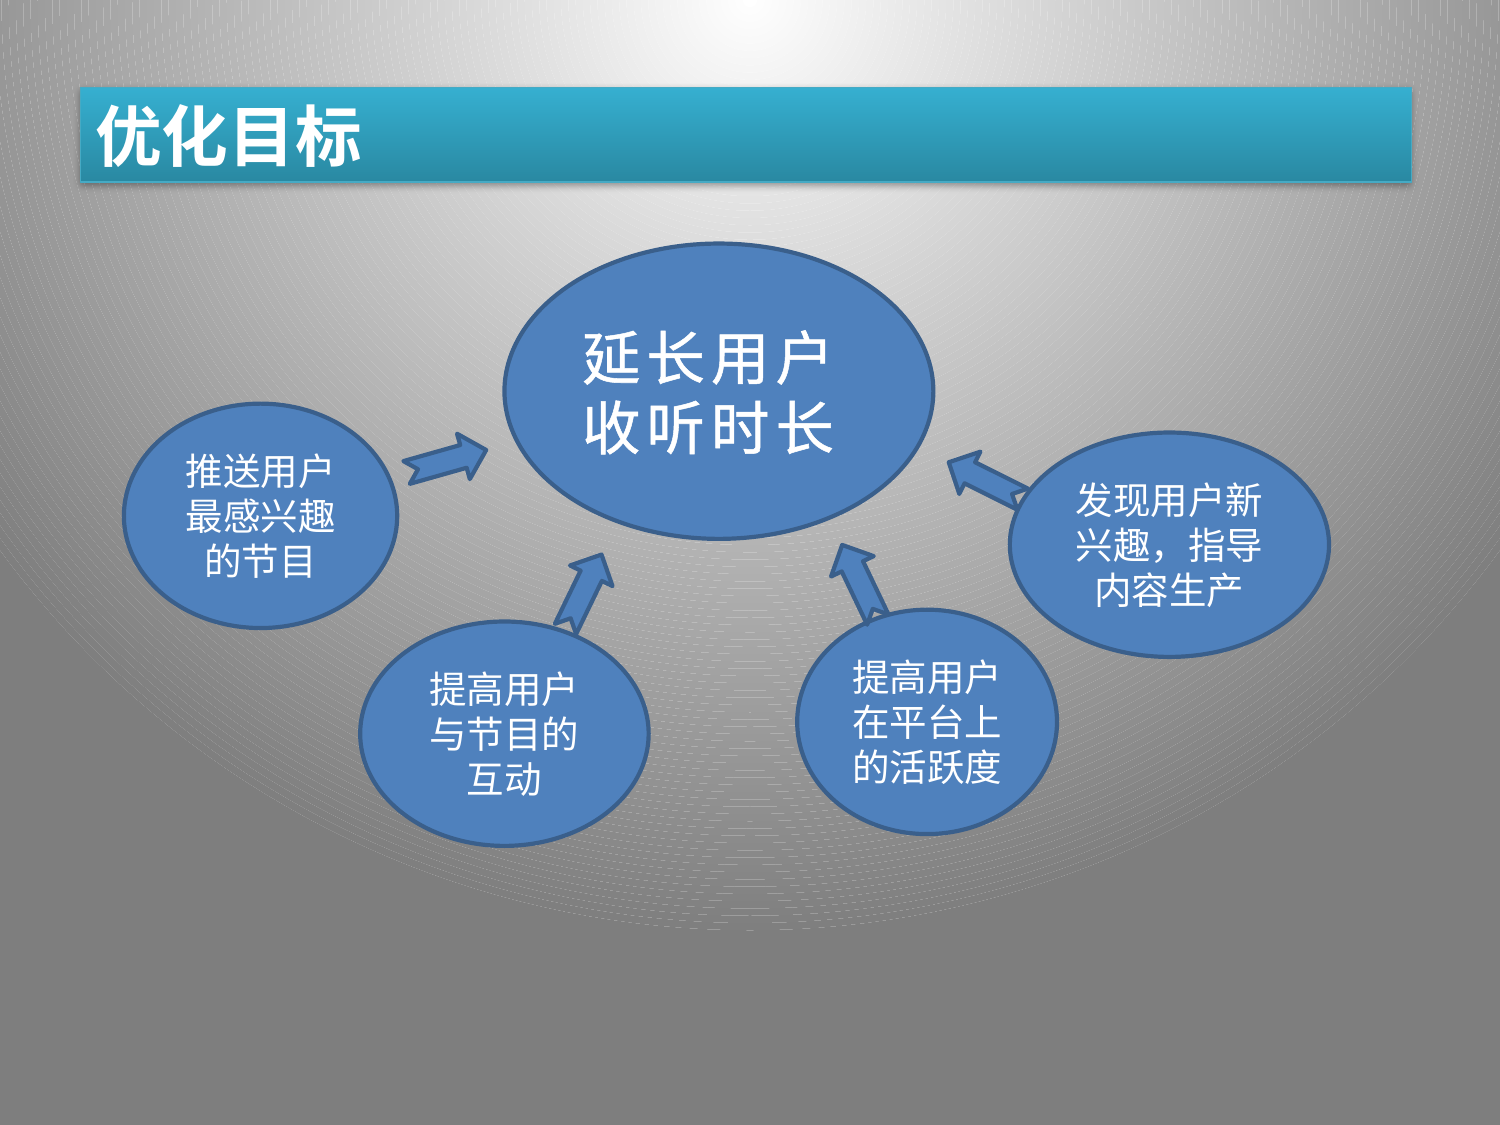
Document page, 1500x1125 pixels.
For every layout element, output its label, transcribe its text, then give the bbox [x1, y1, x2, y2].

text_box 推送用户最感兴趣的节目 [121, 401, 400, 631]
text_box 发现用户新兴趣，指导内容生产 [1007, 430, 1332, 660]
text_box 提高用户与节目的互动 [358, 619, 651, 849]
text_box [401, 431, 489, 486]
text_box [946, 449, 1031, 512]
text_box 优化目标 [80, 87, 1412, 183]
text_box [829, 542, 891, 627]
text_box 提高用户在平台上的活跃度 [795, 607, 1060, 837]
text_box 延长用户收听时长 [502, 241, 936, 541]
text_box [552, 552, 615, 637]
